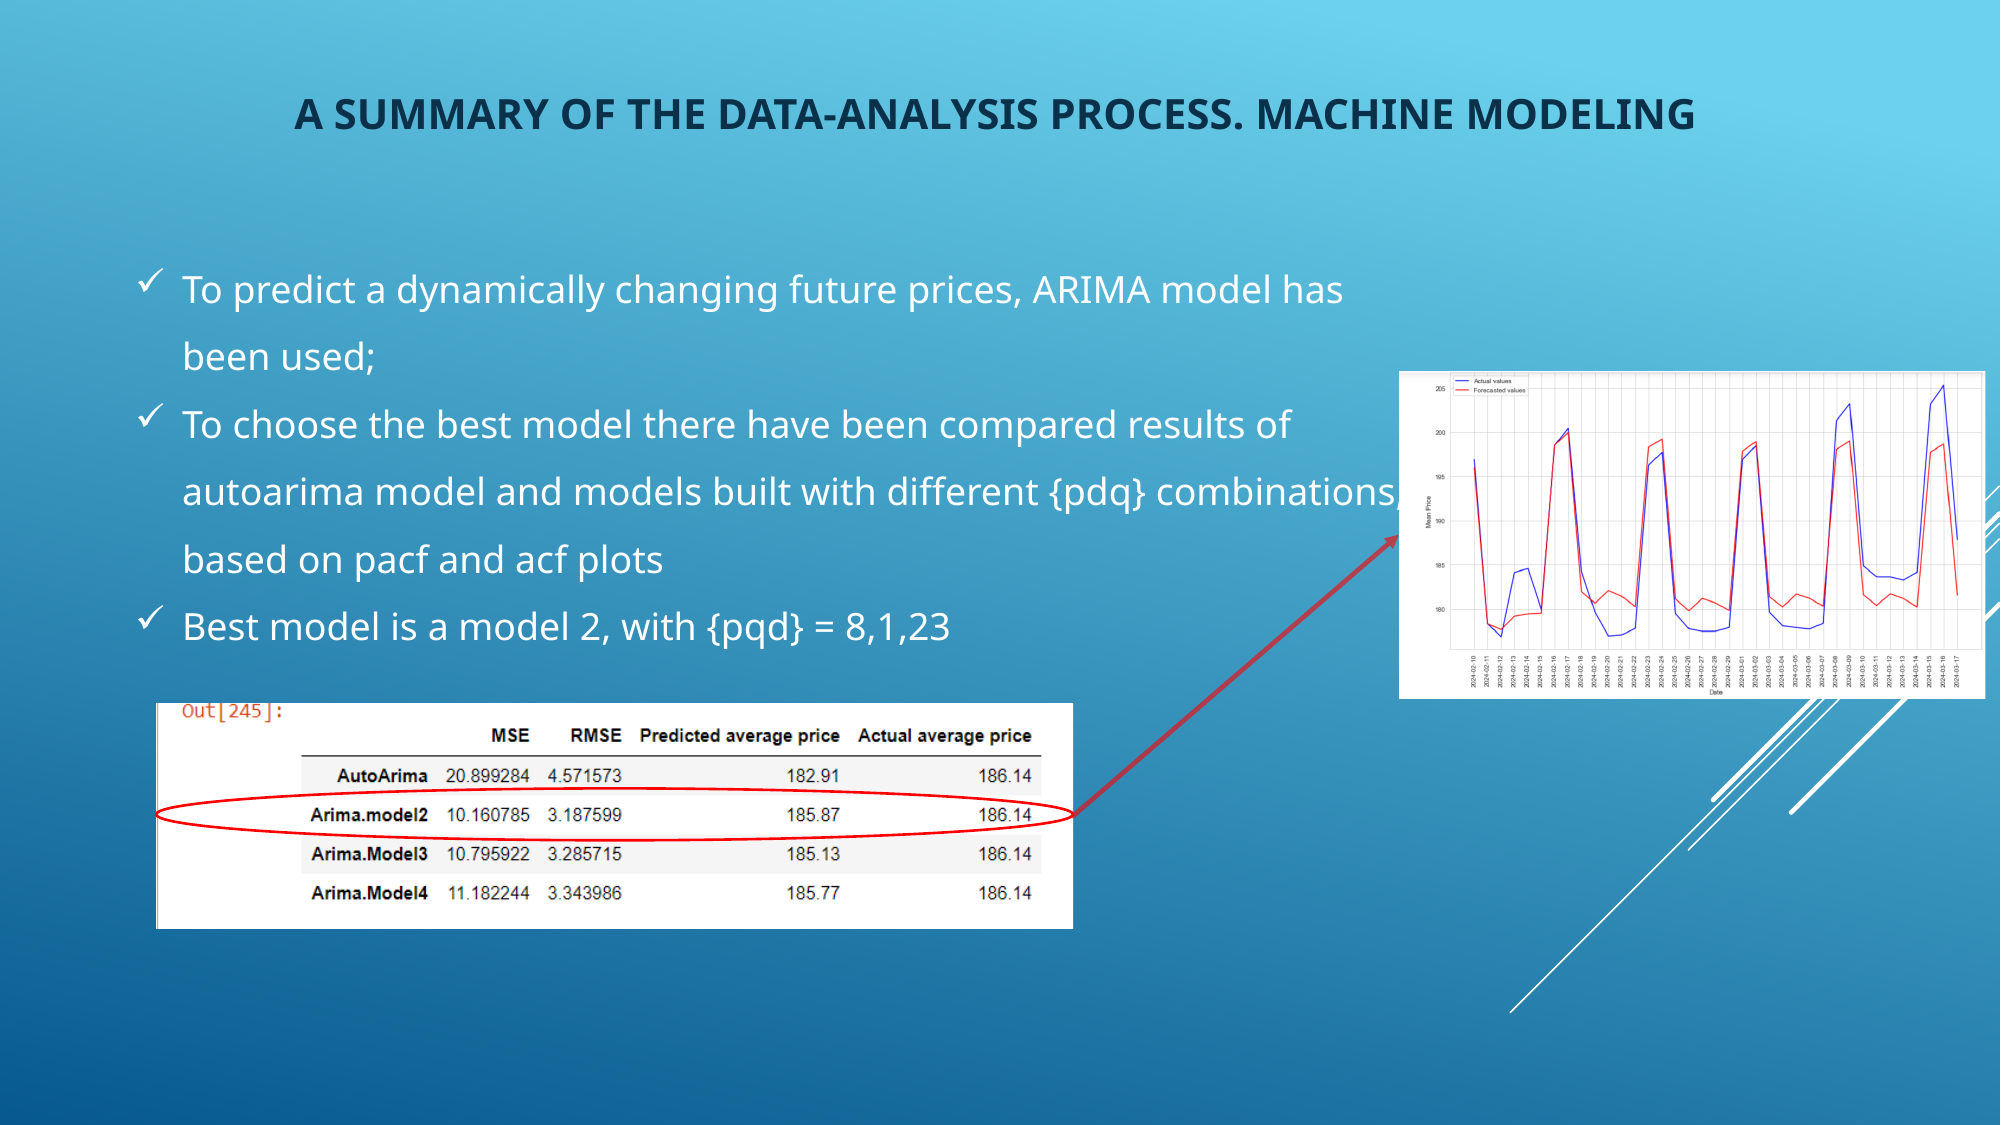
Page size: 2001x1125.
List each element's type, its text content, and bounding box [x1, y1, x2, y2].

picture [155, 703, 1074, 929]
picture [1398, 370, 1986, 699]
title a summary of the data-analysis process. Machine modeling [156, 33, 1835, 193]
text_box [1072, 534, 1400, 817]
text_box To predict a dynamically changing future prices, ARIMA model has been used; To choose the best model there have been compared results of autoarima model and models built with different {pdq} combinations, based on pacf and acf plots Best model is a model 2, with {pqd} = 8,1,23 [120, 235, 1425, 656]
